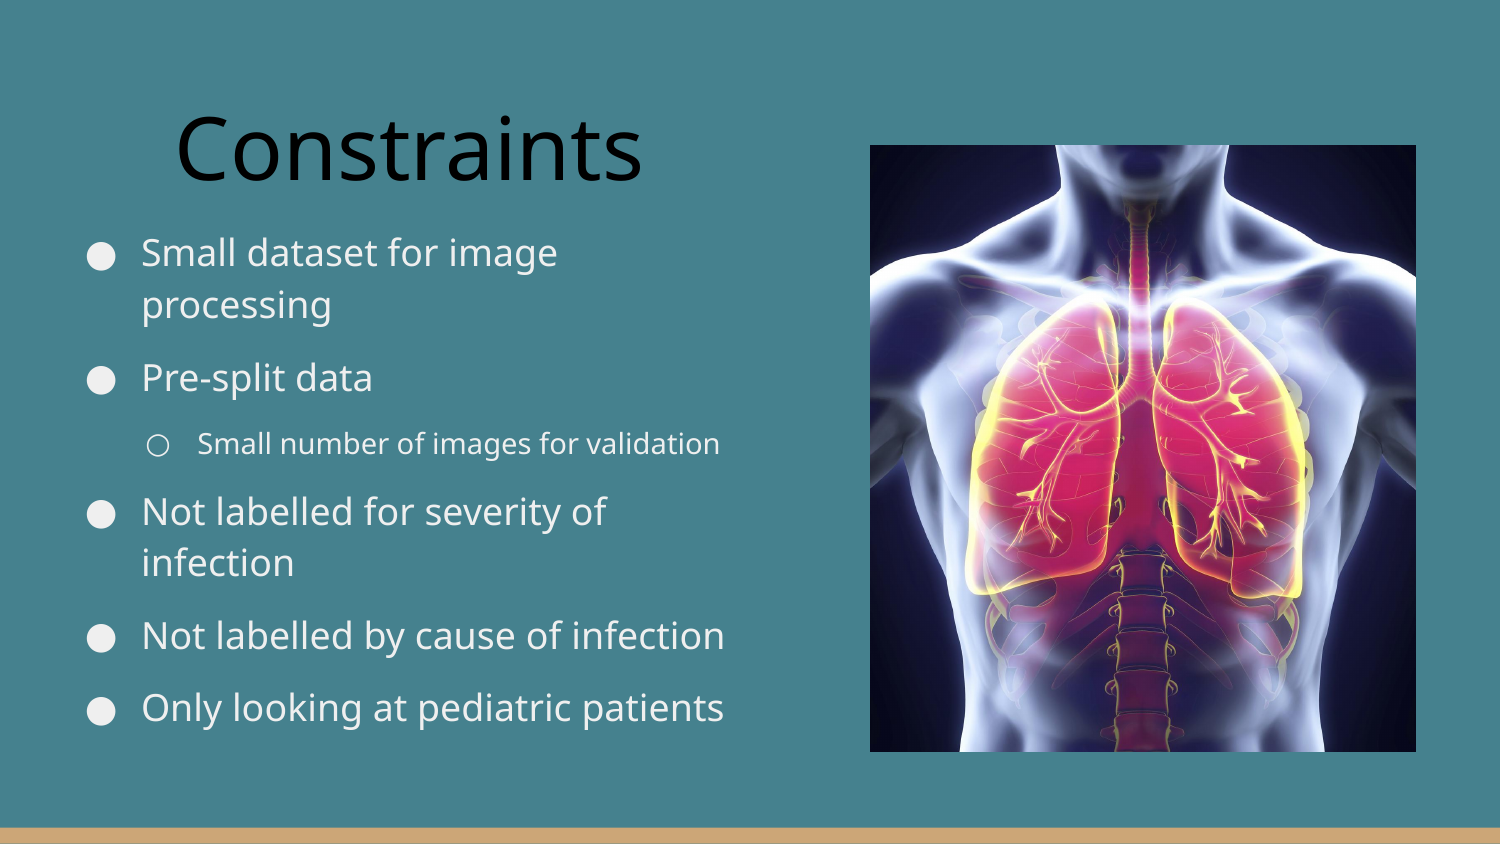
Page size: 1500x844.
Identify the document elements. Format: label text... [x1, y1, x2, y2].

title Constraints [51, 76, 769, 200]
picture [870, 145, 1416, 752]
list Small dataset for image processing Pre-split data Small number of images for validation Not labelled for severity of infection Not labelled by cause of infection Only looking at pediatric patients [51, 200, 769, 752]
